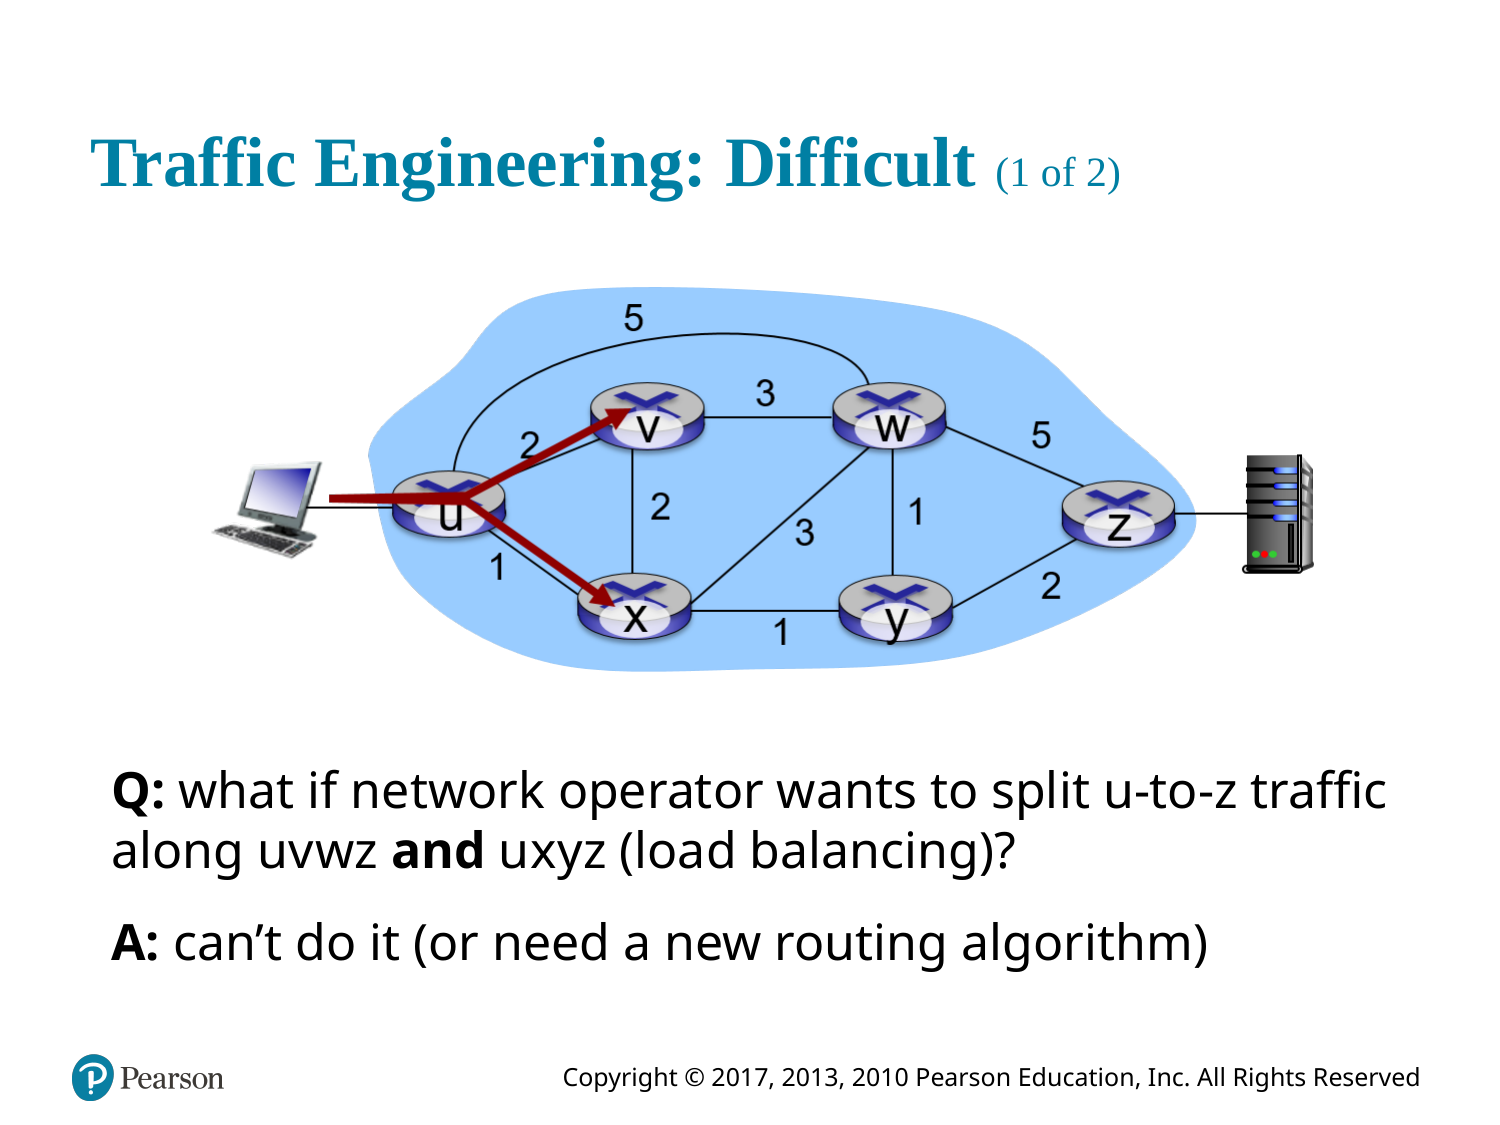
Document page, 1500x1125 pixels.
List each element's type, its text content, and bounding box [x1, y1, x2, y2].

title Traffic Engineering: Difficult (1 of 2) [75, 0, 1425, 216]
picture [185, 282, 1315, 677]
picture [80, 1063, 96, 1071]
list Q: what if network operator wants to split u-to-z traffic along u v w z and u x y z (load balancing)? A: can’t do it (or need a new routing algorithm) [96, 743, 1447, 1125]
picture [72, 1087, 83, 1101]
picture [89, 1071, 96, 1088]
picture [72, 1054, 88, 1070]
